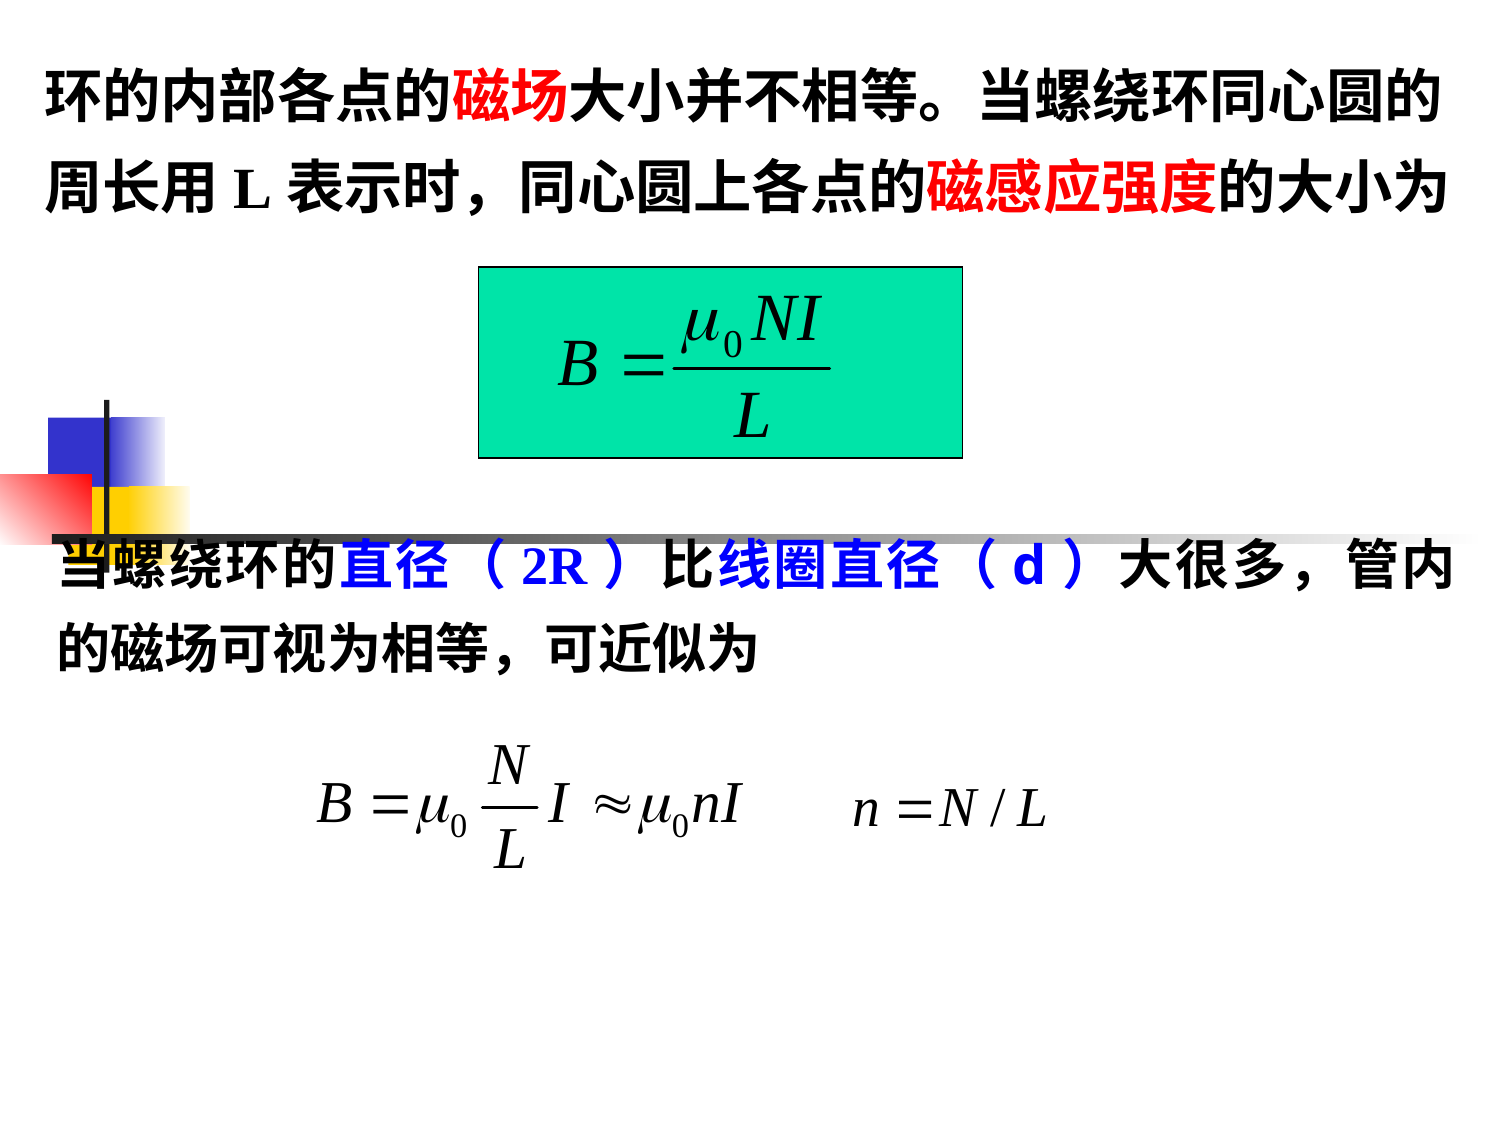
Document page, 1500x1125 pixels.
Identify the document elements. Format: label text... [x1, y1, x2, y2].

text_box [305, 727, 757, 882]
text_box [844, 774, 1058, 841]
text_box 当螺绕环的直径（2R）比线圈直径（d）大很多，管内的磁场可视为相等，可近似为 [41, 503, 1471, 687]
text_box [478, 267, 963, 458]
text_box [545, 272, 844, 453]
subtitle 环的内部各点的磁场大小并不相等。当螺绕环同心圆的周长用L表示时，同心圆上各点的磁感应强度的大小为 [29, 30, 1472, 173]
